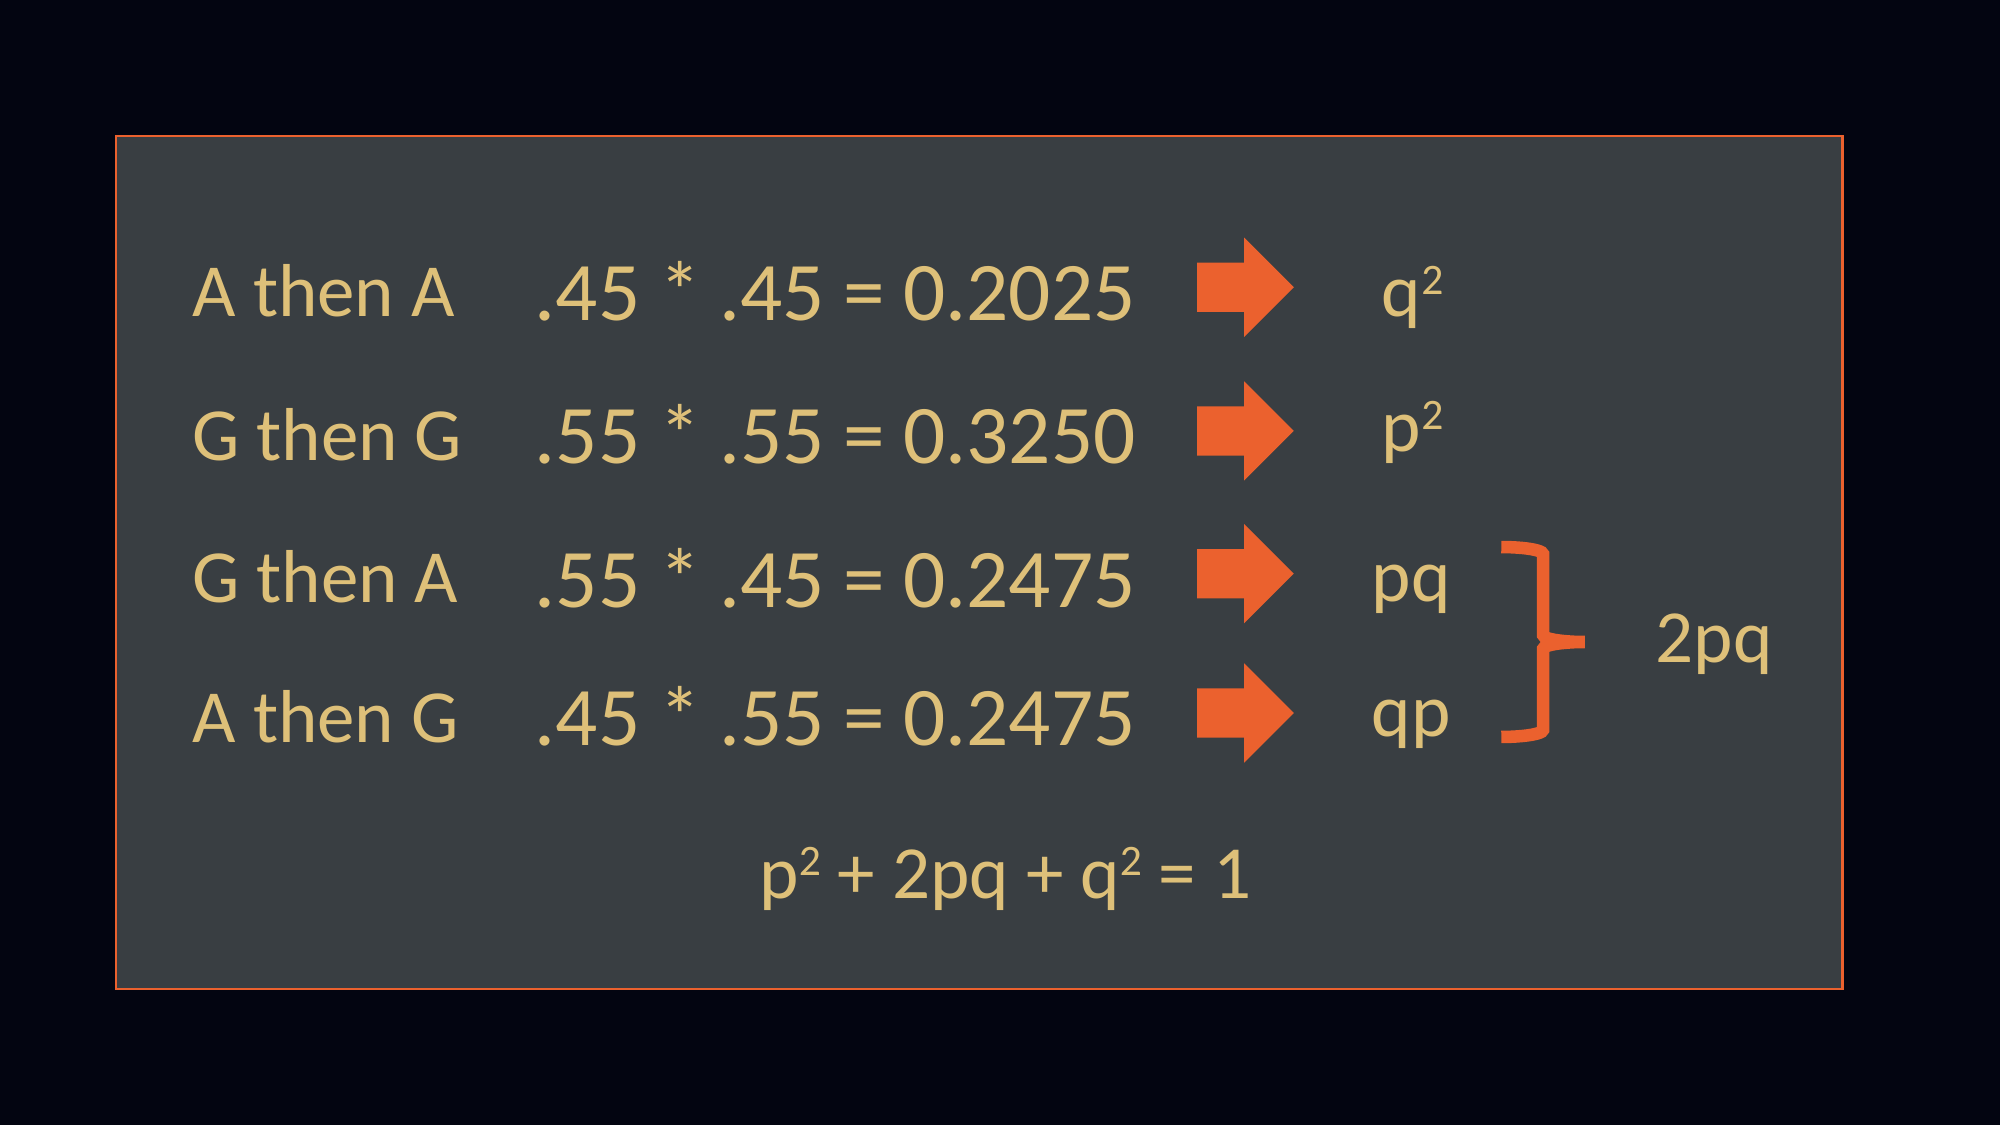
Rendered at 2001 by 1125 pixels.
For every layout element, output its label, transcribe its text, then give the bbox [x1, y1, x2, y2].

text_box [1197, 524, 1294, 624]
text_box [115, 135, 1844, 990]
text_box 2pq [1641, 579, 1823, 685]
text_box q2 [1367, 234, 1475, 339]
text_box [1501, 546, 1585, 738]
text_box p2 + 2pq + q2 = 1 [523, 816, 1497, 934]
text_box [177, 229, 1165, 772]
text_box [1197, 237, 1294, 337]
text_box qp [1357, 654, 1497, 759]
text_box [1197, 663, 1294, 763]
text_box pq [1357, 518, 1497, 624]
text_box p2 [1367, 369, 1507, 475]
text_box [1197, 381, 1294, 481]
